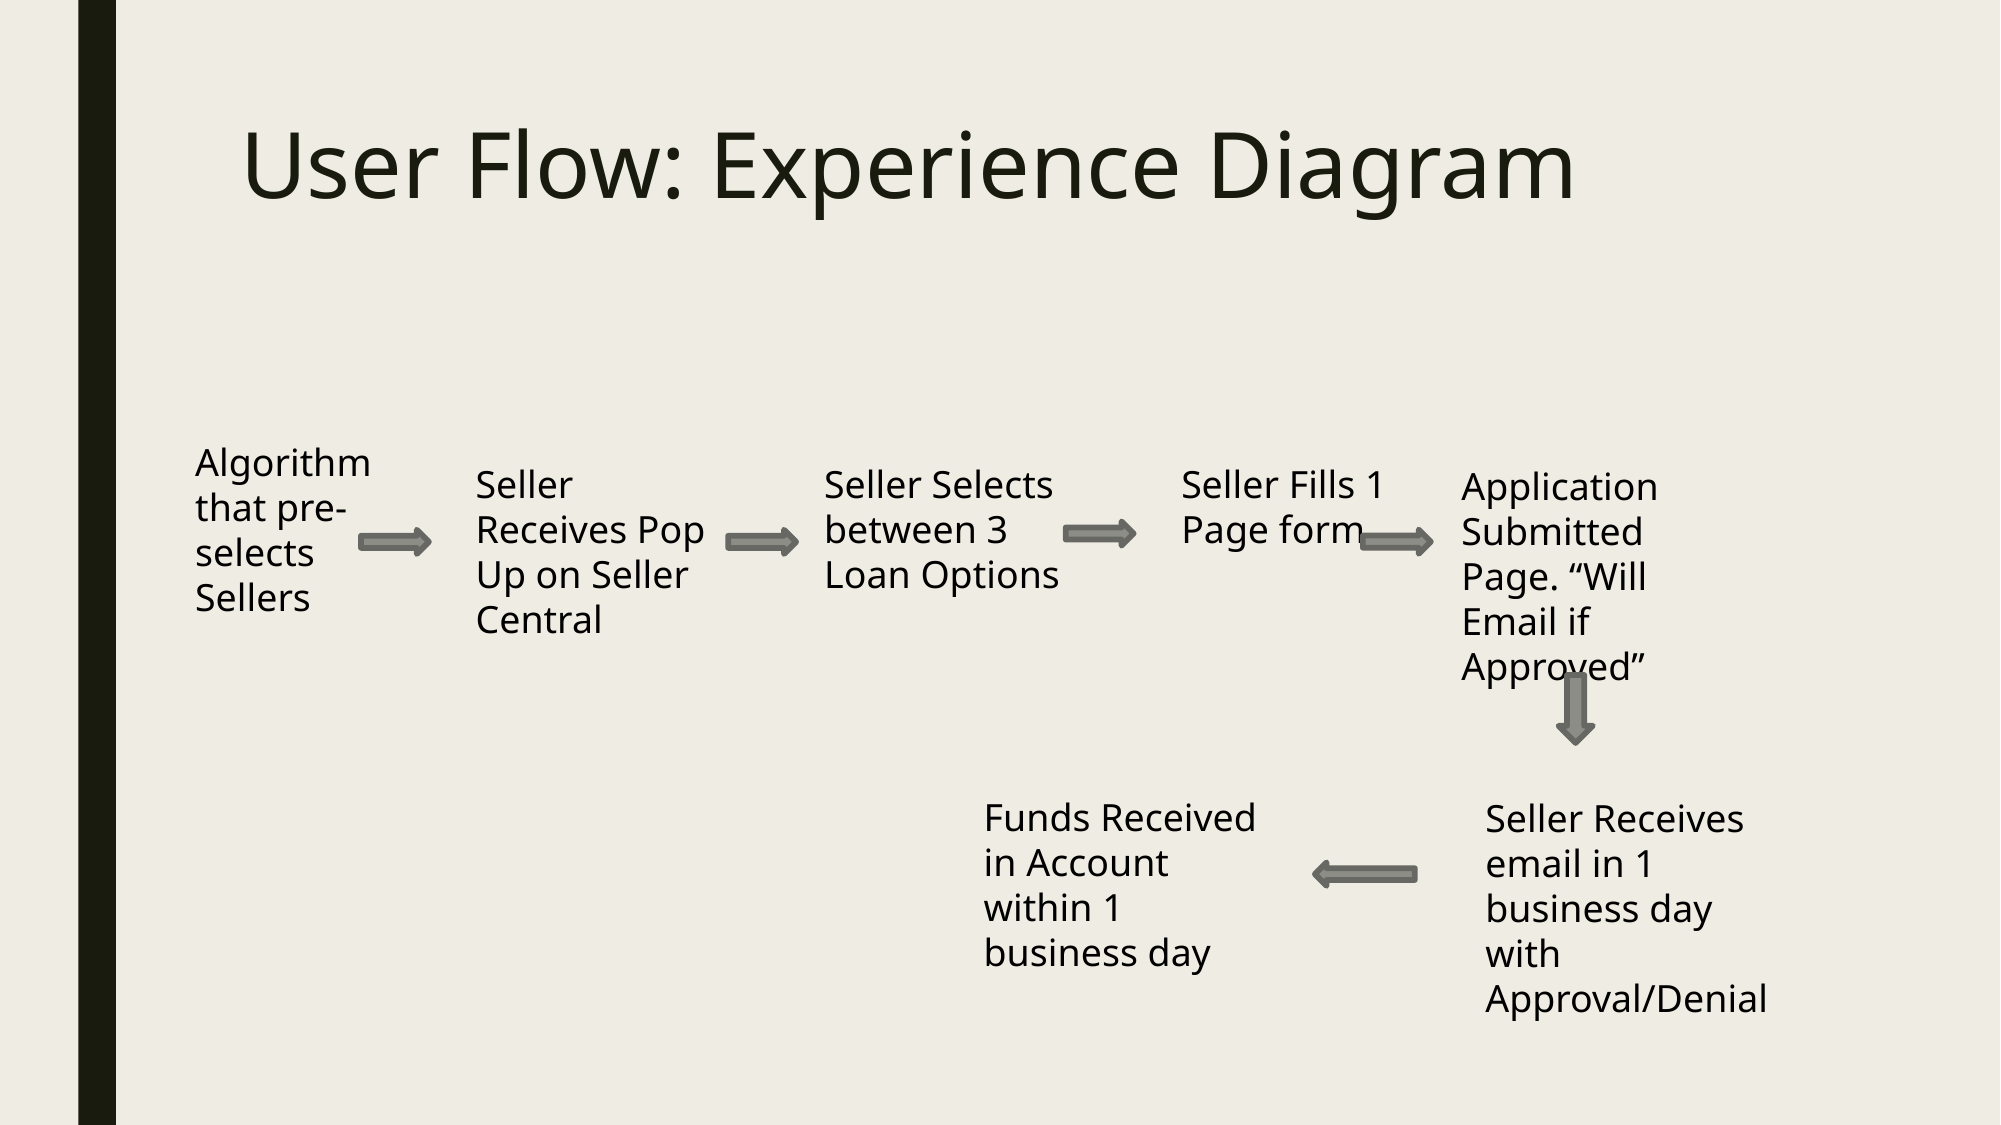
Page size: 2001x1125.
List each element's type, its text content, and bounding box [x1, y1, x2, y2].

text_box Seller Selects between 3 Loan Options [809, 453, 1080, 604]
text_box [1360, 526, 1434, 557]
title User Flow: Experience Diagram [225, 112, 1800, 357]
text_box [1311, 859, 1418, 889]
text_box Algorithm that pre-selects Sellers [180, 431, 429, 626]
text_box Seller Receives Pop Up on Seller Central [460, 453, 732, 649]
text_box [1555, 672, 1596, 746]
text_box Application Submitted Page. “Will Email if Approved” [1446, 455, 1739, 696]
text_box Seller Receives email in 1 business day with Approval/Denial [1470, 787, 1800, 1028]
text_box Seller Fills 1 Page form [1166, 453, 1415, 559]
text_box [358, 527, 432, 557]
text_box [725, 527, 799, 557]
text_box [1062, 518, 1137, 549]
text_box Funds Received in Account within 1 business day [968, 786, 1299, 982]
